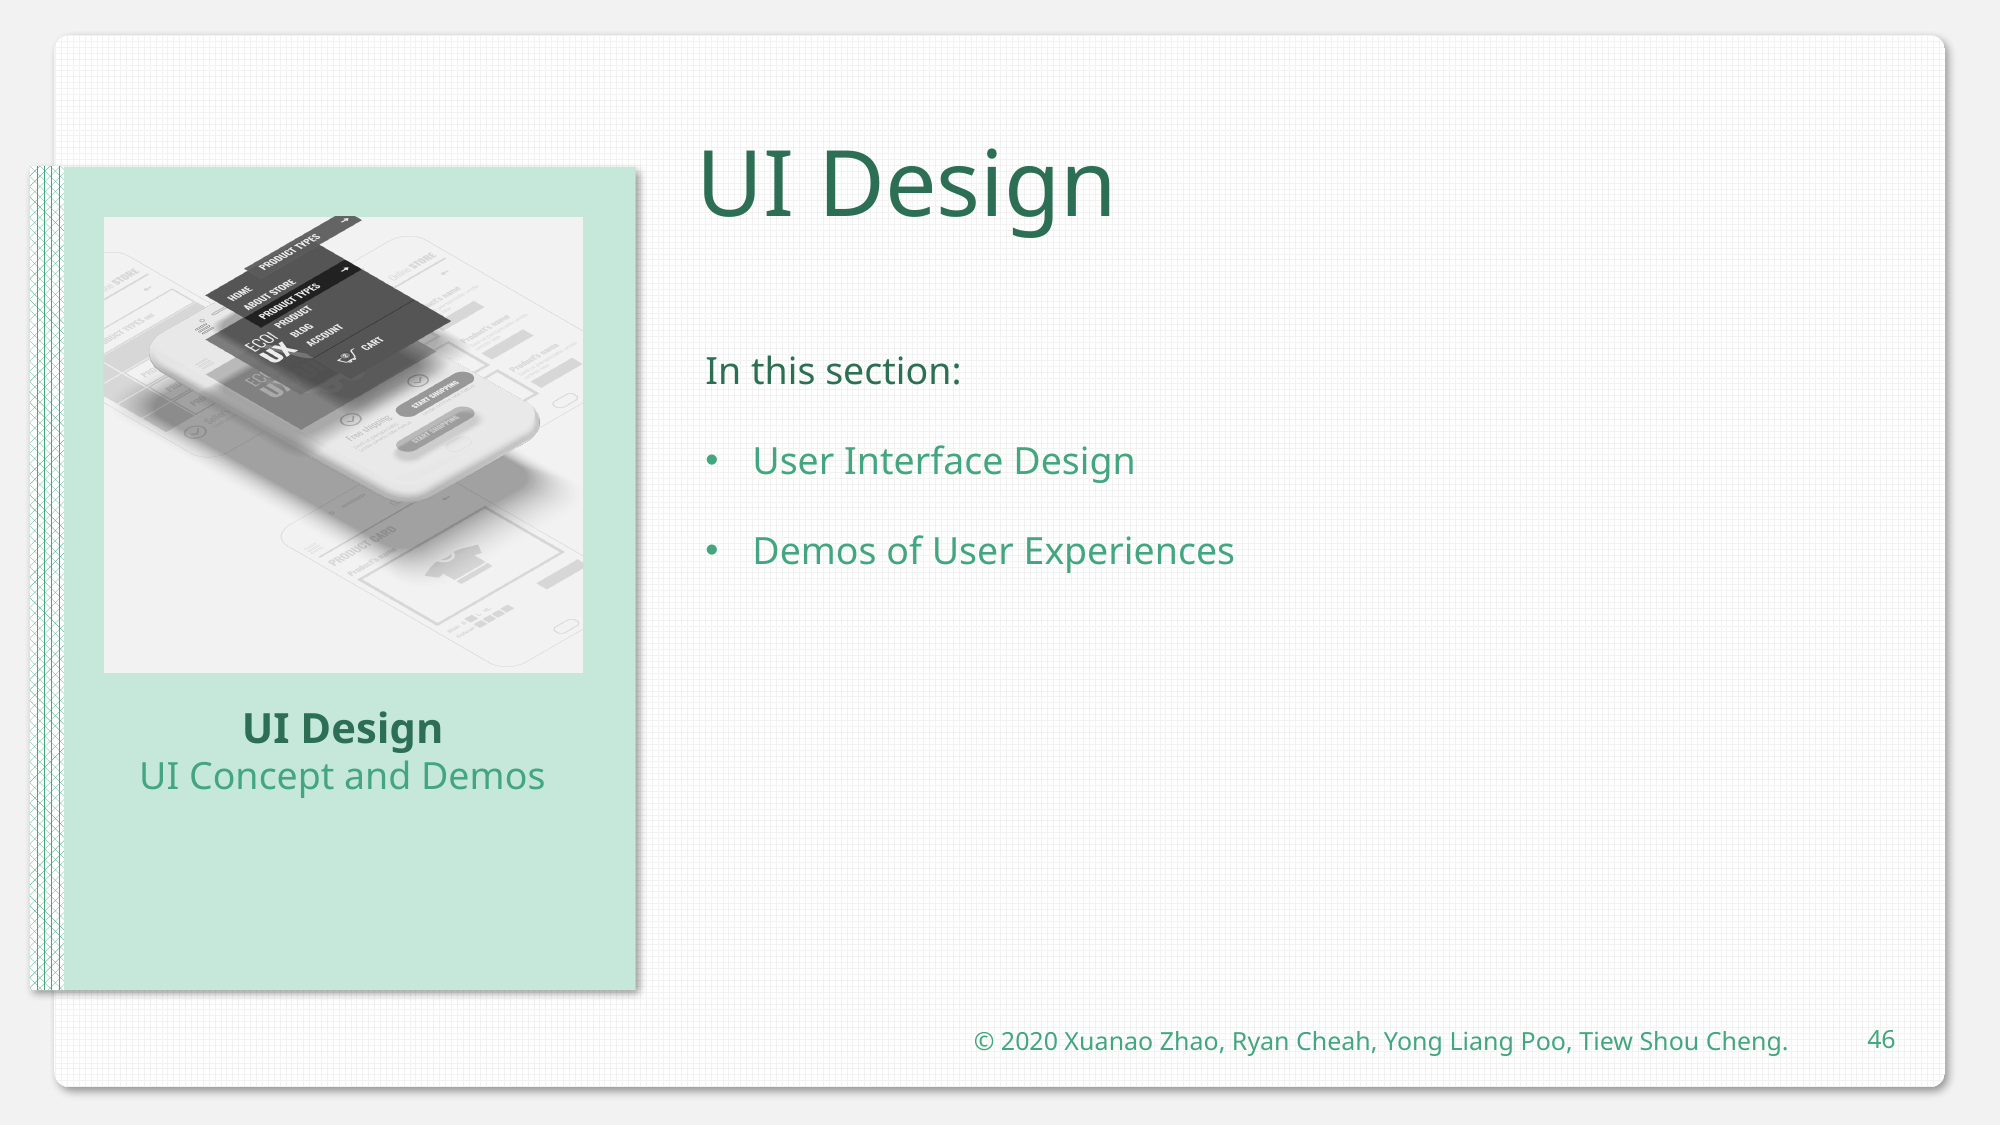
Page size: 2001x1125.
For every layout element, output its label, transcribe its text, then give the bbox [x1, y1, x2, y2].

slide_number 46 [1822, 1010, 1911, 1071]
picture [103, 216, 584, 673]
text_box UI Design UI Concept and Demos [82, 694, 603, 804]
footer © 2020 Xuanao Zhao, Ryan Cheah, Yong Liang Poo, Tiew Shou Cheng. [816, 1010, 1806, 1071]
text_box In this section: User Interface Design Demos of User Experiences [690, 339, 1619, 580]
list UI Design [681, 86, 1693, 288]
